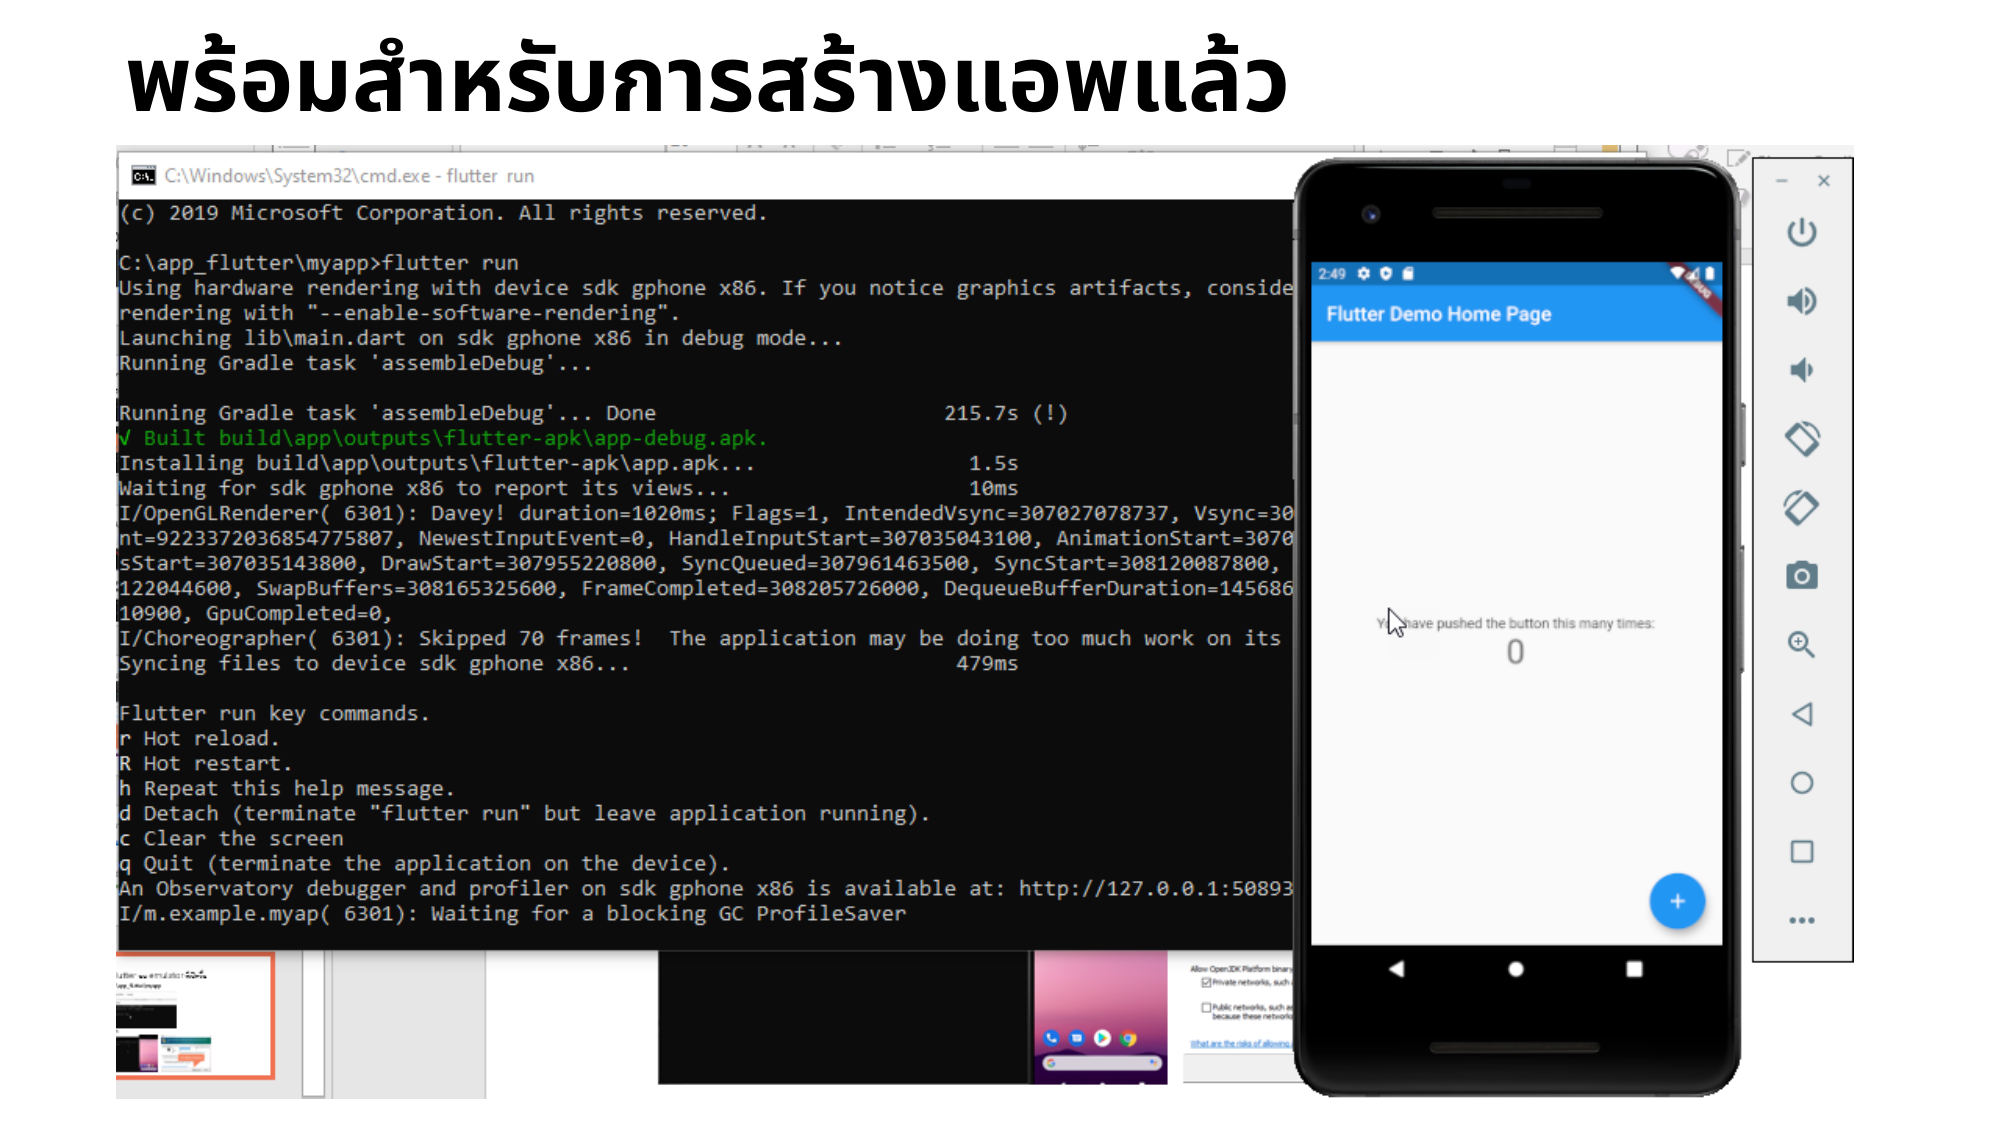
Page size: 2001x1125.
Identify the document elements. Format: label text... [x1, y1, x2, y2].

picture [116, 145, 1854, 1099]
title พร้อมสำหรับการสร้างแอพแล้ว [110, 17, 1835, 146]
